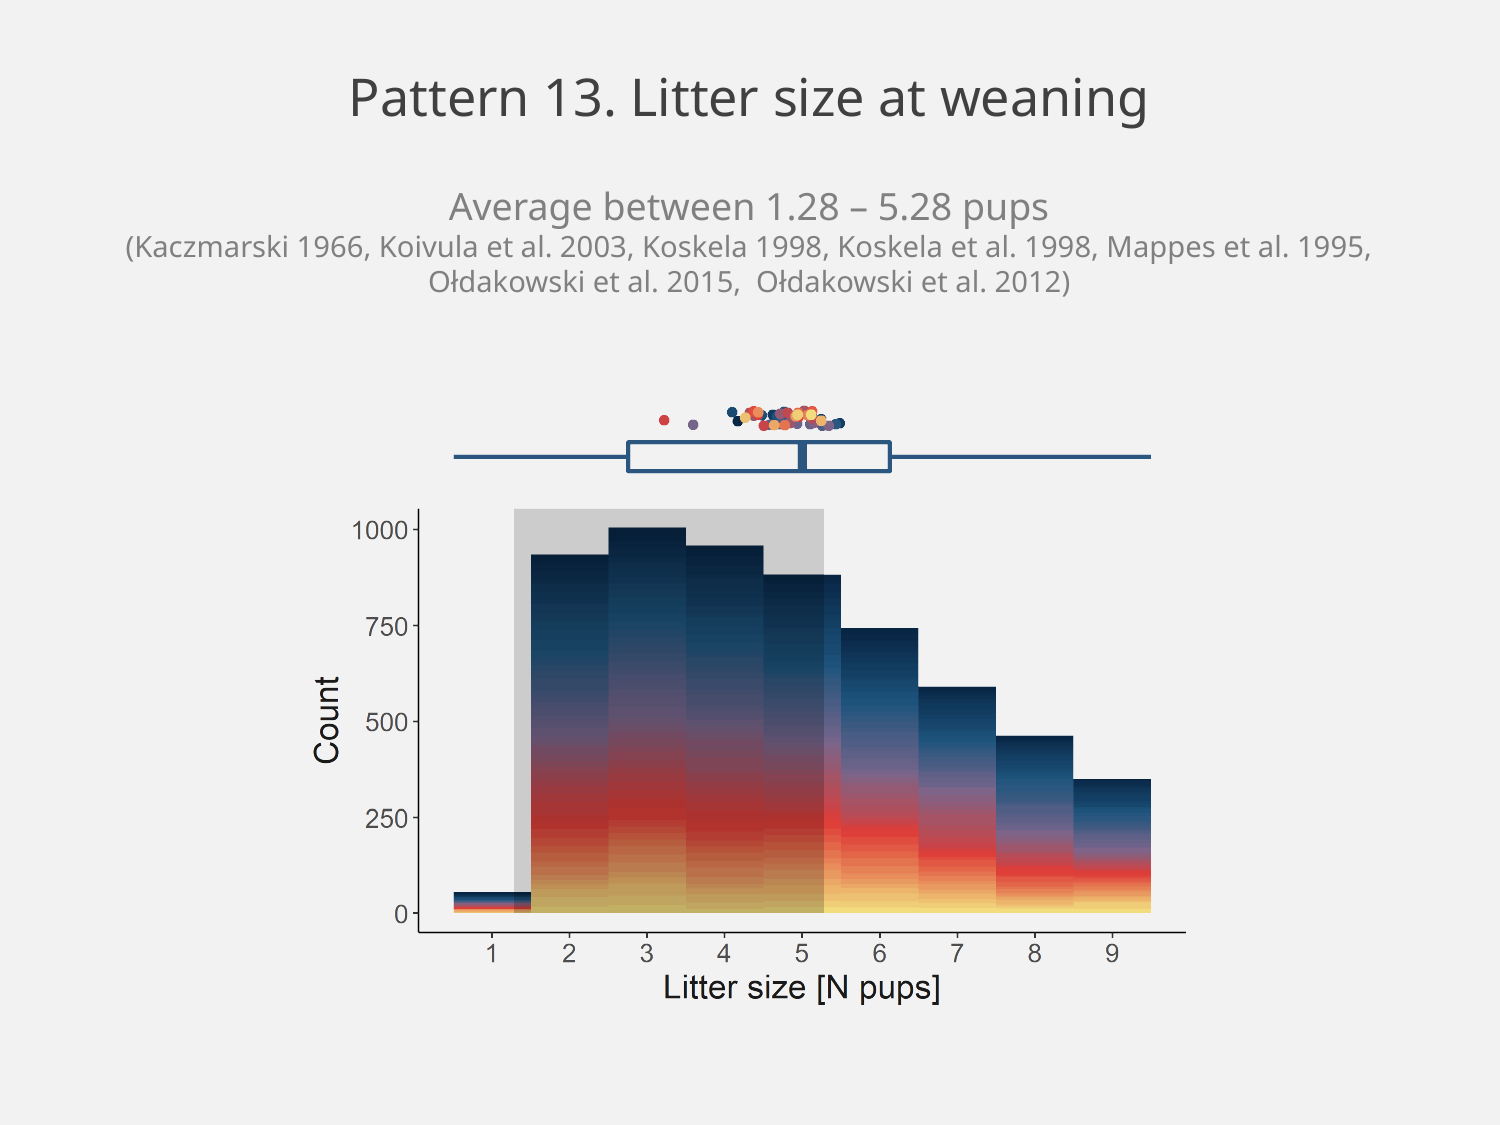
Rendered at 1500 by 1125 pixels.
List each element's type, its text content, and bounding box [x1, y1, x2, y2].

text_box Pattern 13. Litter size at weaning [212, 64, 1286, 149]
text_box Average between 1.28 – 5.28 pups (Kaczmarski 1966, Koivula et al. 2003, Koskela 1998, Koskela et al. 1998, Mappes et al. 1995, Ołdakowski et al. 2015, Ołdakowski et al. 2012) [74, 175, 1425, 306]
picture [289, 372, 1209, 1028]
